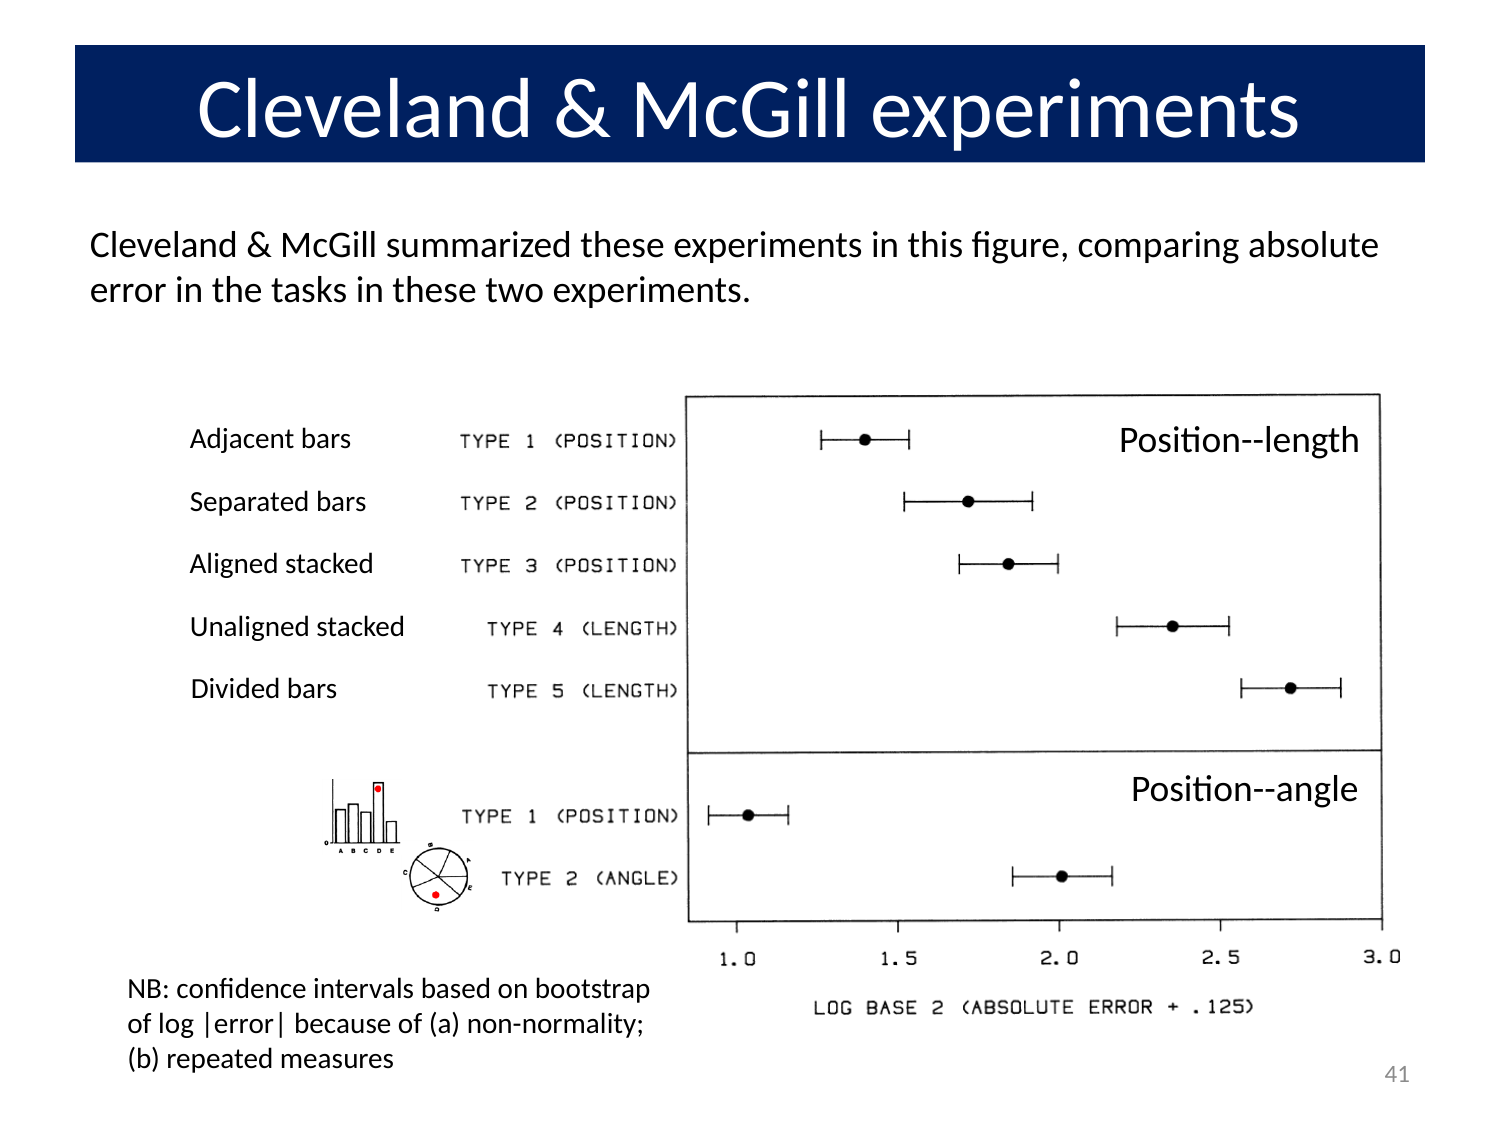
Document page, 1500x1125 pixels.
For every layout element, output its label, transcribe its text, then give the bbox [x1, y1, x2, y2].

text_box Aligned stacked [174, 537, 413, 588]
text_box Adjacent bars [174, 412, 438, 463]
picture [321, 387, 1404, 1021]
text_box Unaligned stacked [174, 599, 444, 650]
text_box Divided bars [176, 662, 353, 713]
title Cleveland & McGill experiments [75, 45, 1425, 163]
text_box Separated bars [174, 474, 438, 525]
slide_number 41 [1074, 1042, 1425, 1103]
text_box NB: confidence intervals based on bootstrap of log |error| because of (a) non-normality; (b) repeated measures [112, 962, 688, 1083]
text_box Cleveland & McGill summarized these experiments in this figure, comparing absolute error in the tasks in these two experiments. [74, 212, 1425, 318]
